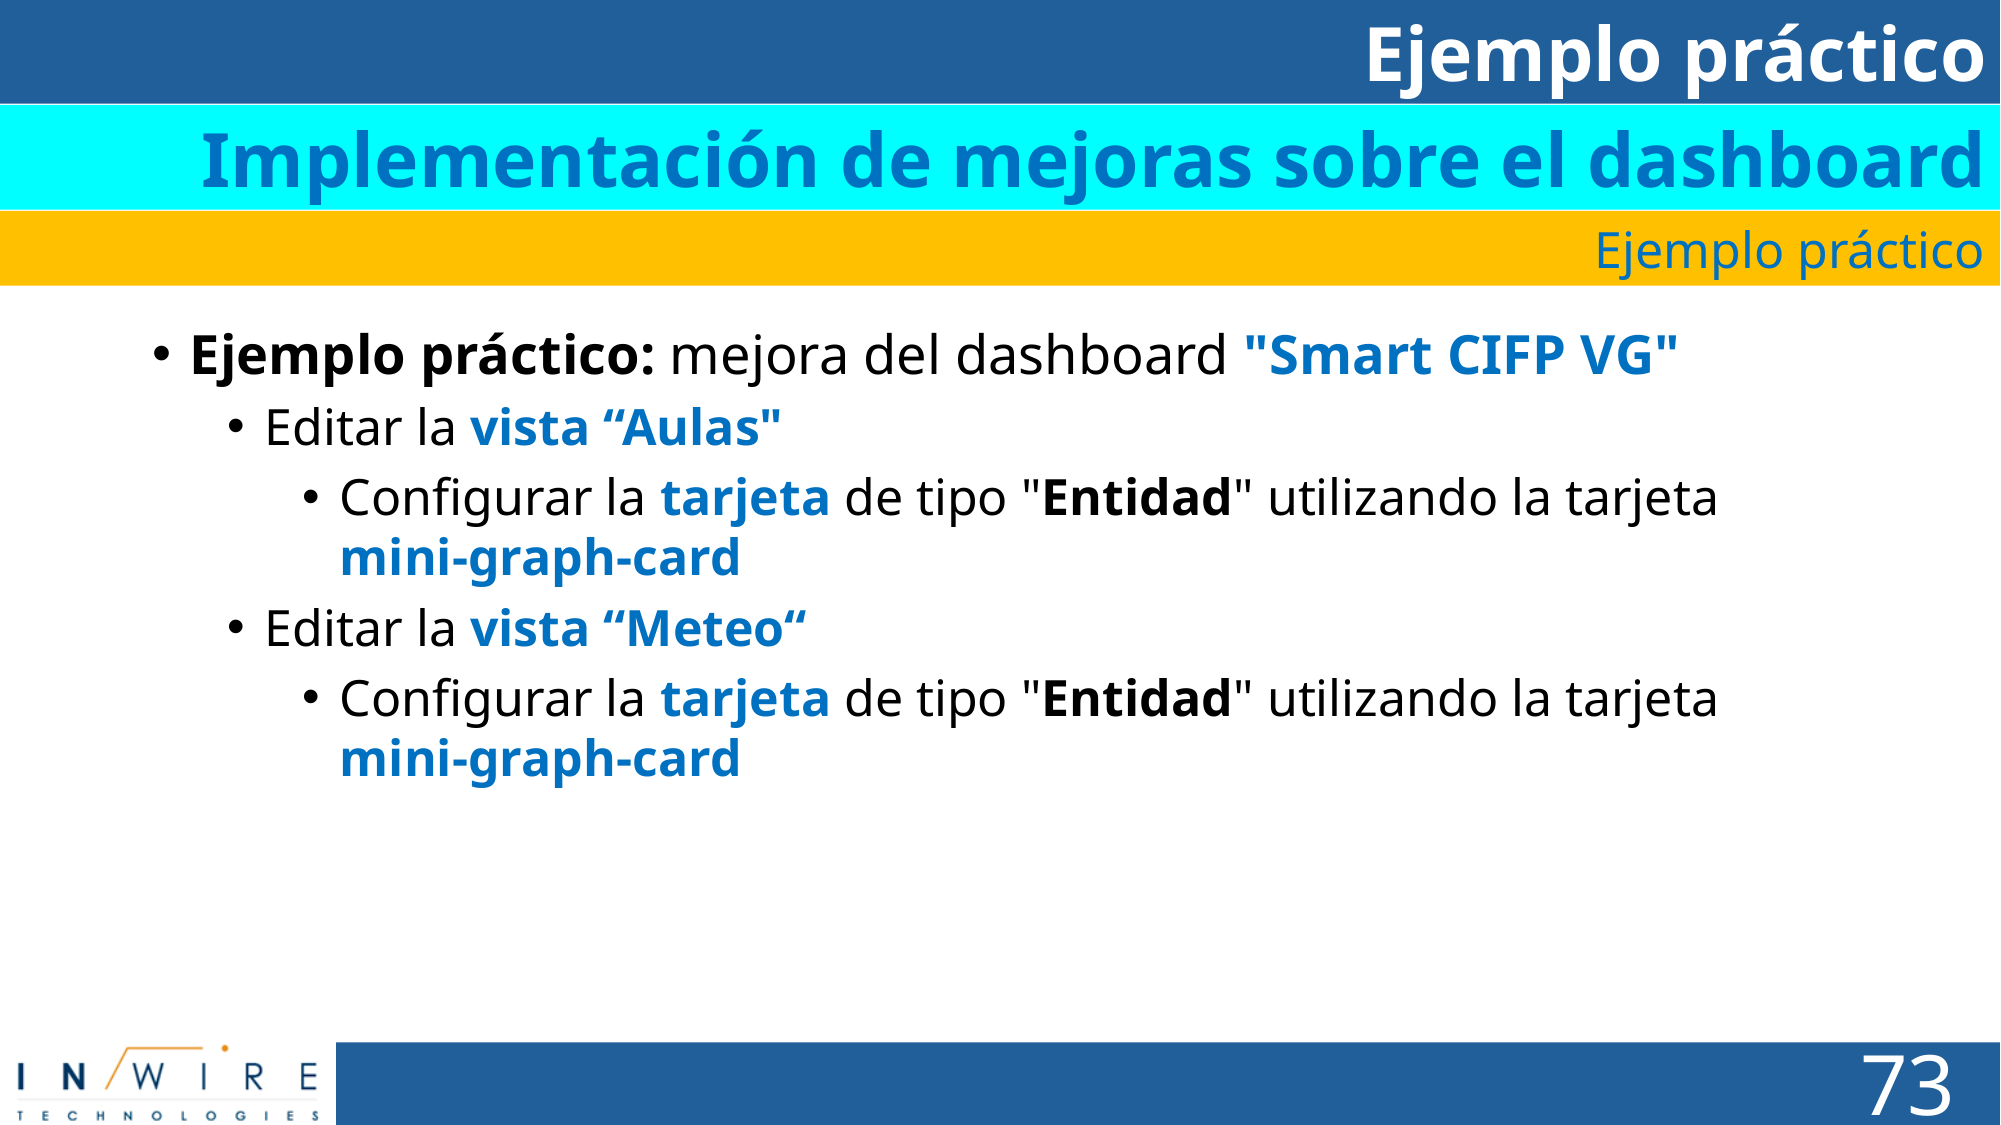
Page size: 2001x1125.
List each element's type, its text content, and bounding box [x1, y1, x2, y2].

picture [0, 1037, 336, 1125]
text_box Ejemplo práctico [0, 0, 2000, 104]
text_box Ejemplo práctico [0, 210, 2000, 286]
list Ejemplo práctico: mejora del dashboard "Smart CIFP VG" Editar la vista “Aulas" Configurar la tarjeta de tipo "Entidad" utilizando la tarjeta mini-graph-card Editar la vista “Meteo“ Configurar la tarjeta de tipo "Entidad" utilizando la tarjeta mini-graph-card [137, 299, 1863, 1014]
text_box Implementación de mejoras sobre el dashboard [0, 104, 2000, 210]
